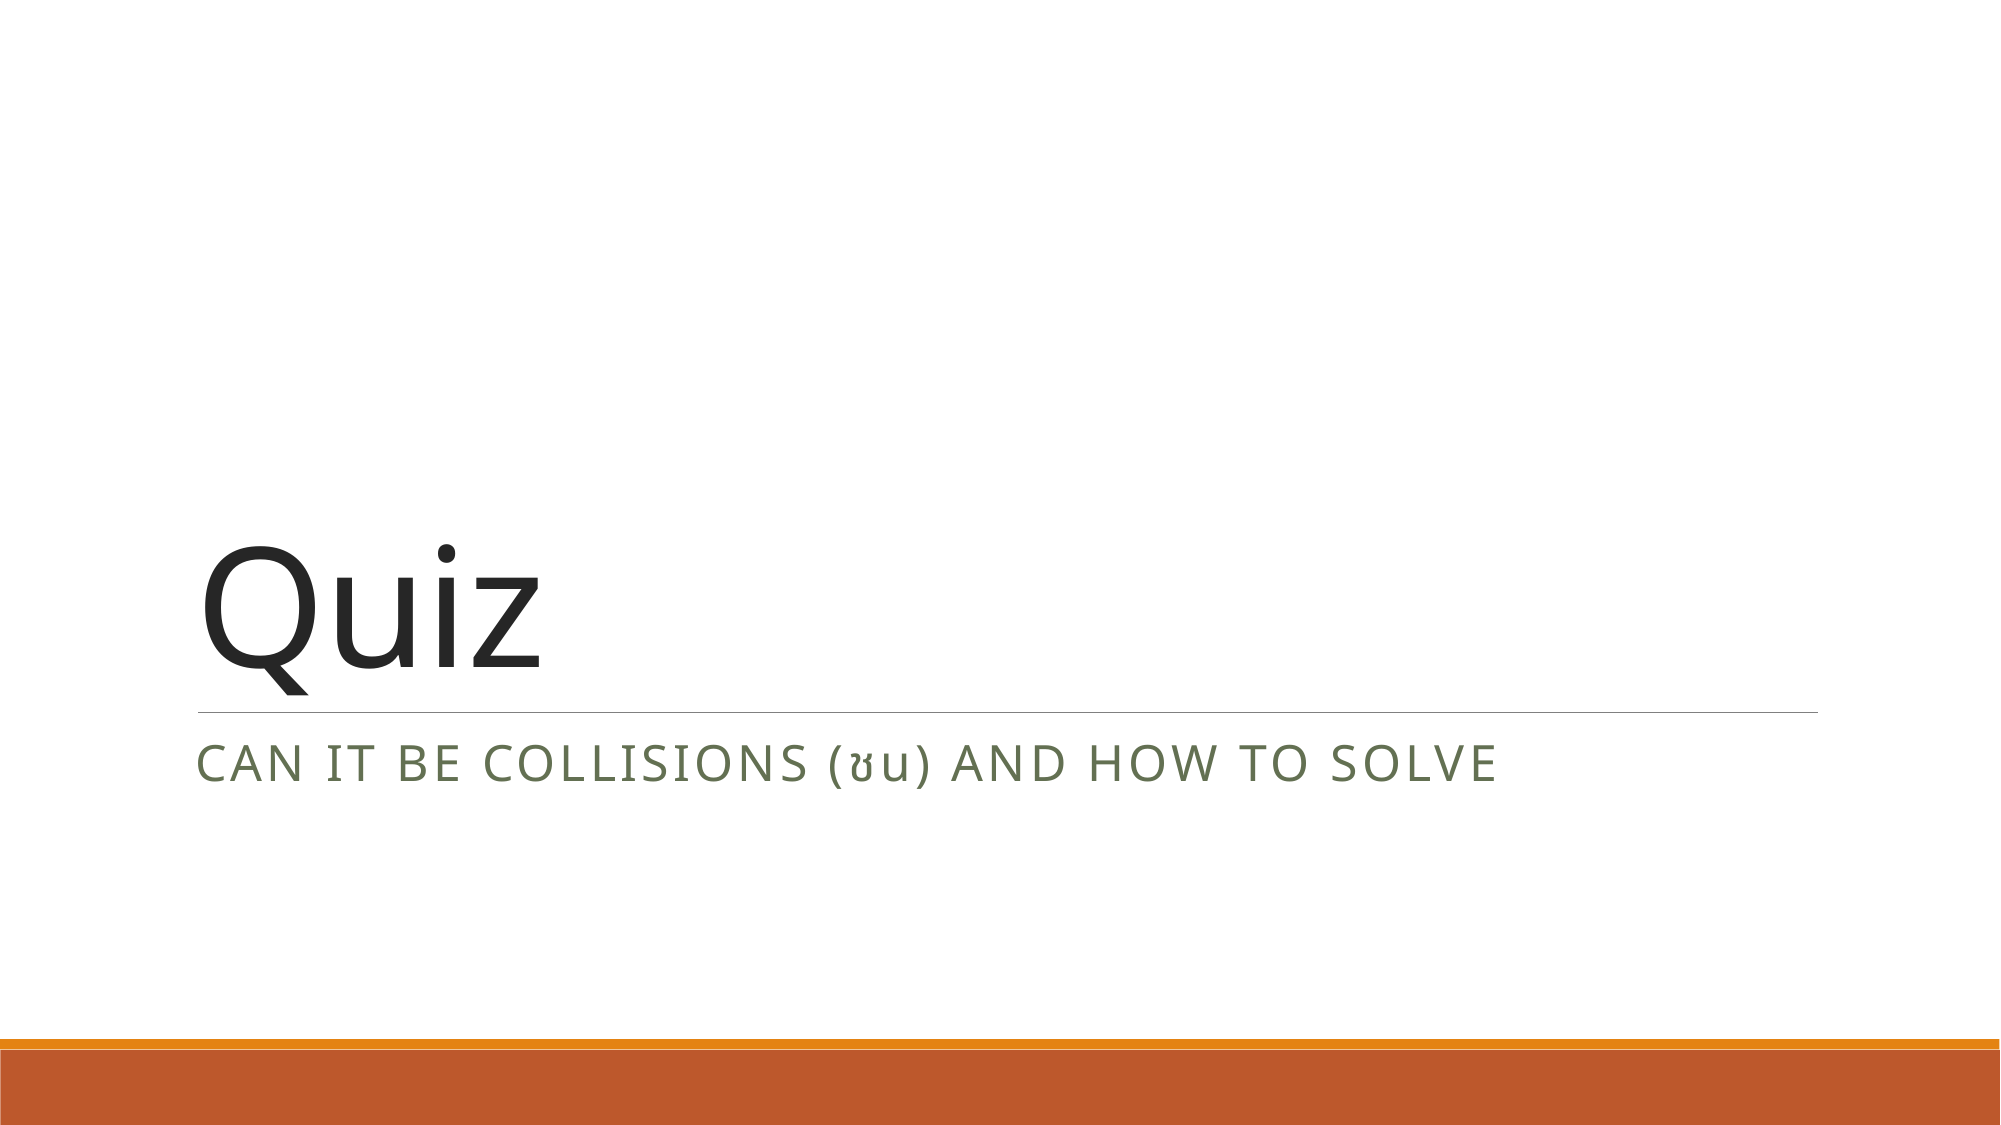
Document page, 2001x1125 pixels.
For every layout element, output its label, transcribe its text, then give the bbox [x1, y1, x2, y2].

list Can it be Collisions (ชน) and how to solve [180, 730, 1830, 918]
title Quiz [180, 124, 1830, 710]
